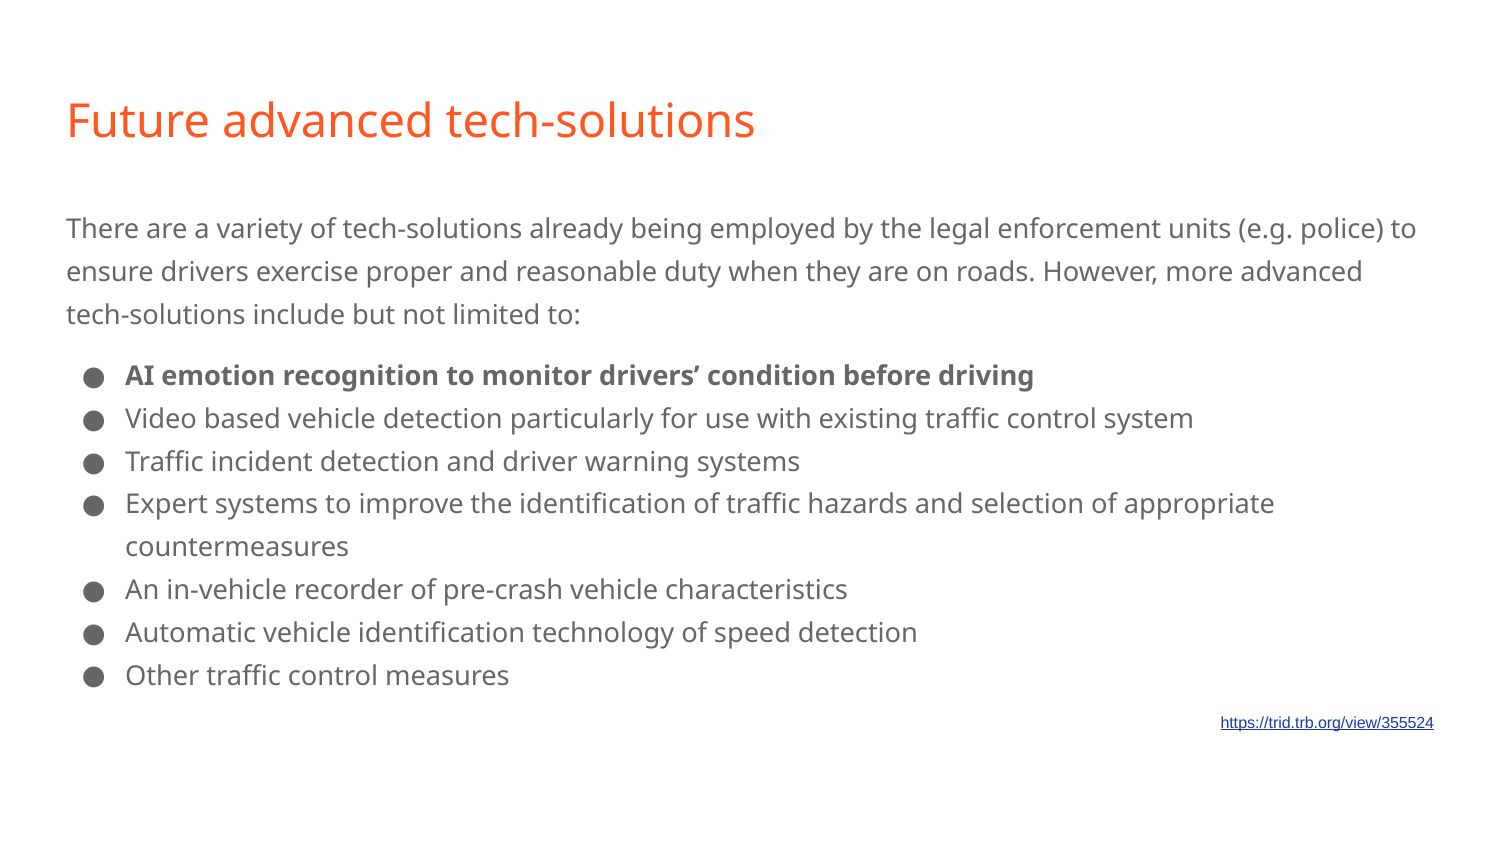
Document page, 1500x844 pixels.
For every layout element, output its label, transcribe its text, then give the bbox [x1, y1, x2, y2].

title Future advanced tech-solutions [51, 72, 1449, 167]
list There are a variety of tech-solutions already being employed by the legal enforcement units (e.g. police) to ensure drivers exercise proper and reasonable duty when they are on roads. However, more advanced tech-solutions include but not limited to: AI emotion recognition to monitor drivers’ condition before driving Video based vehicle detection particularly for use with existing traffic control system Traffic incident detection and driver warning systems Expert systems to improve the identification of traffic hazards and selection of appropriate countermeasures An in-vehicle recorder of pre-crash vehicle characteristics Automatic vehicle identification technology of speed detection Other traffic control measures https://trid.trb.org/view/355524 [51, 189, 1449, 750]
